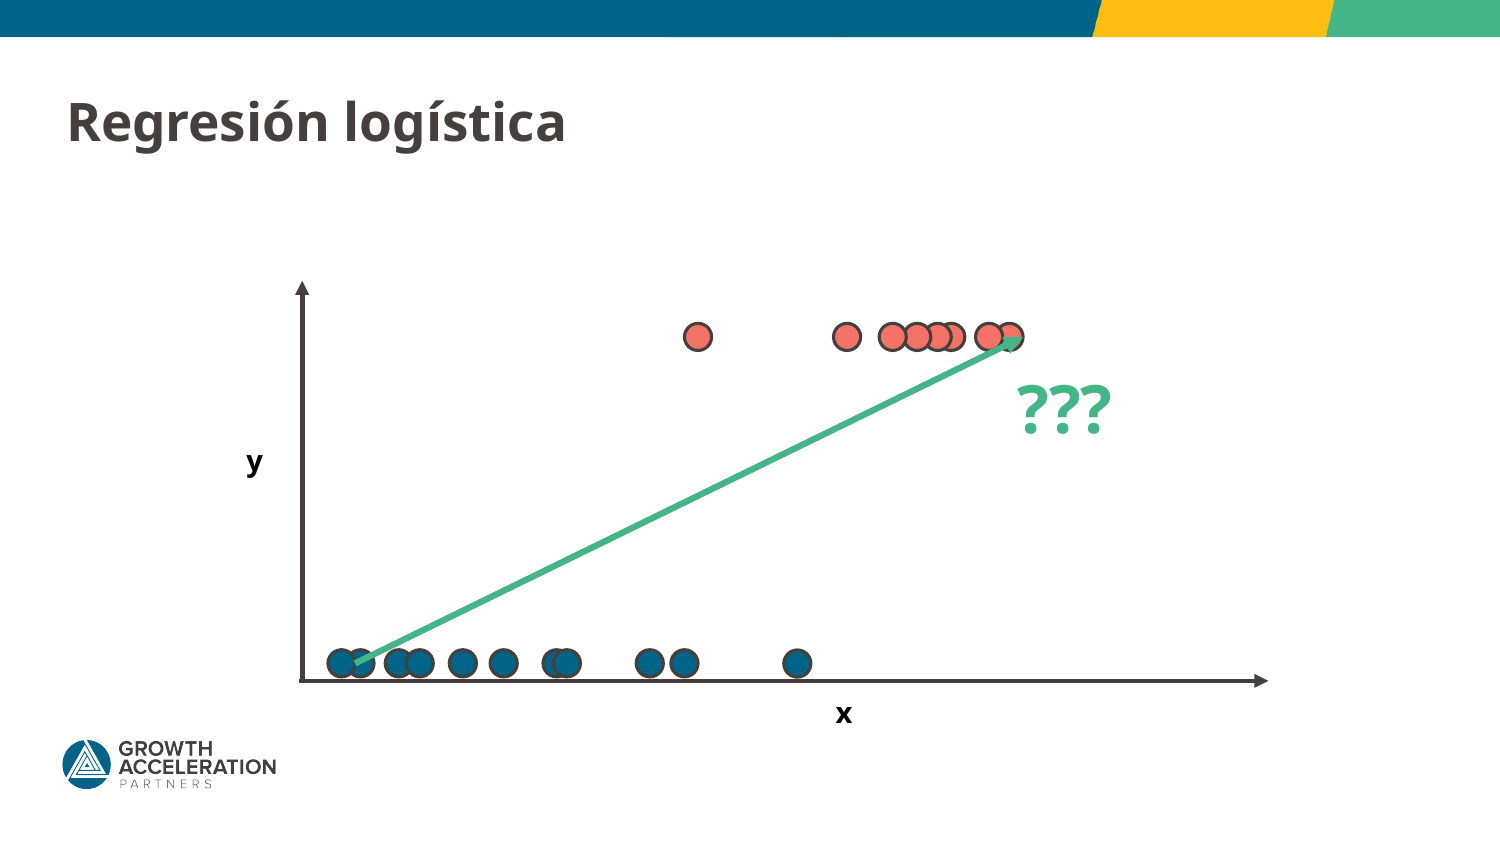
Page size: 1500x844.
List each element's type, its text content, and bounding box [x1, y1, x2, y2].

picture [0, 0, 1500, 59]
picture [59, 739, 279, 790]
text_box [231, 280, 1269, 738]
title Regresión logística [51, 72, 1449, 167]
